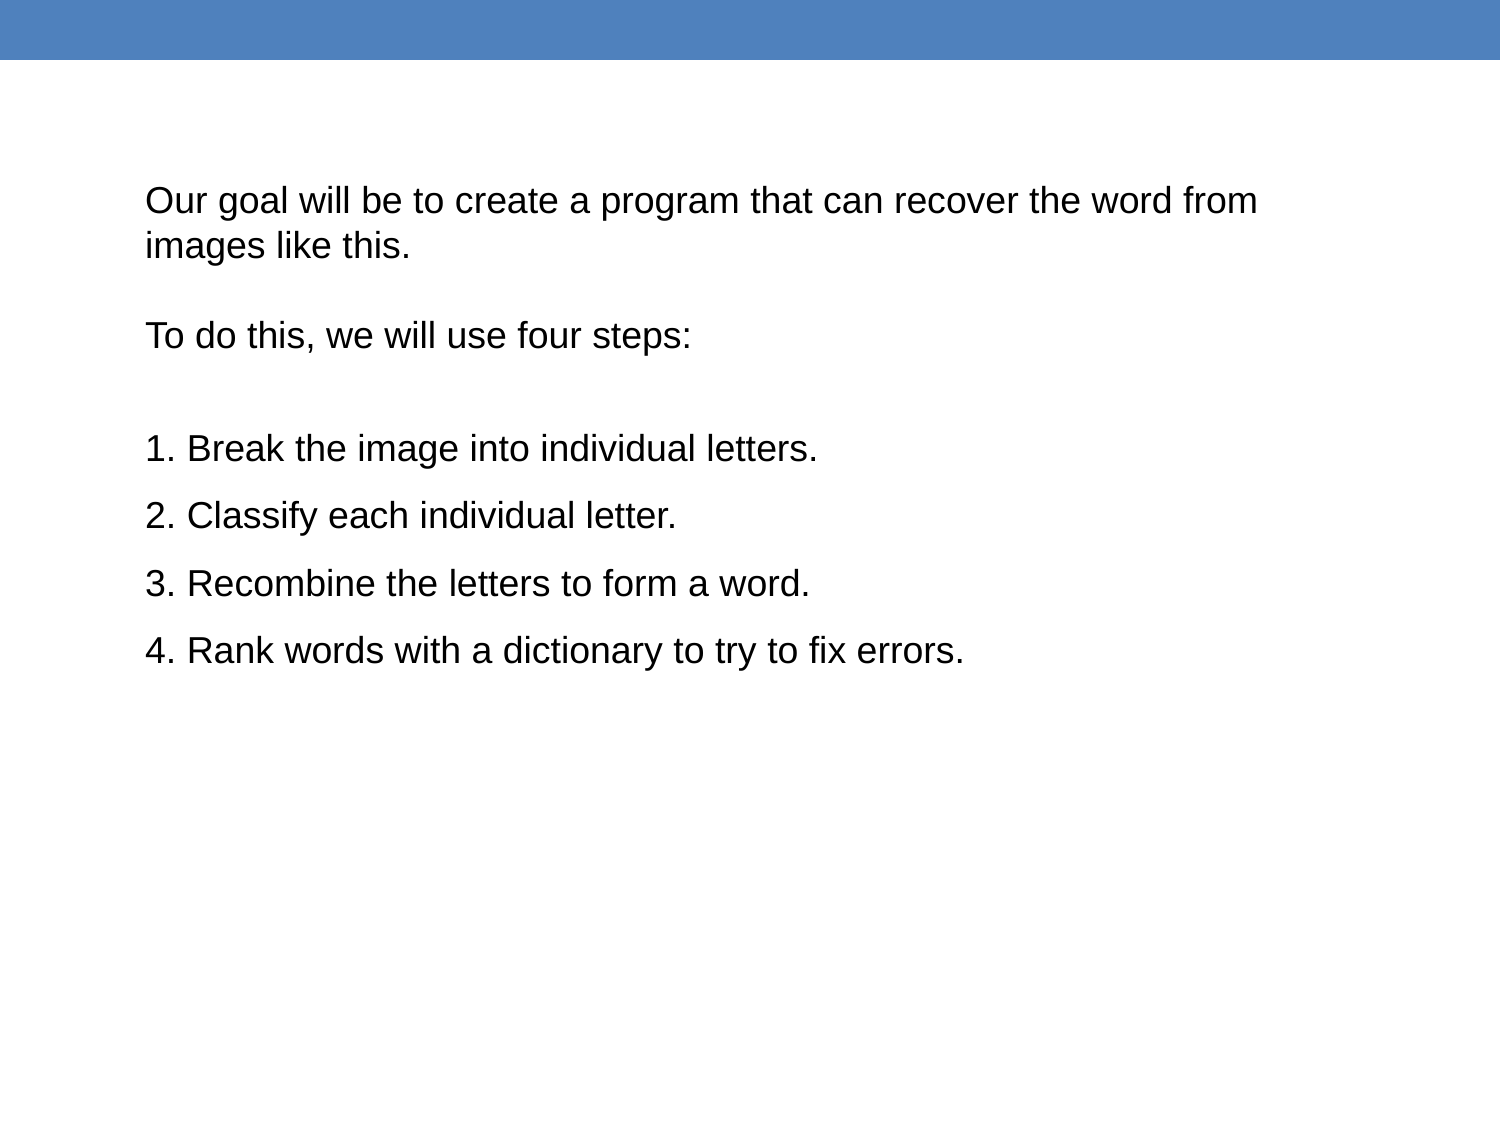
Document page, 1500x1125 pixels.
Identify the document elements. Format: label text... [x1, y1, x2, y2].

text_box Our goal will be to create a program that can recover the word from images like this. To do this, we will use four steps: 1. Break the image into individual letters. 2. Classify each individual letter. 3. Recombine the letters to form a word. 4. Rank words with a dictionary to try to fix errors. [130, 168, 1370, 679]
